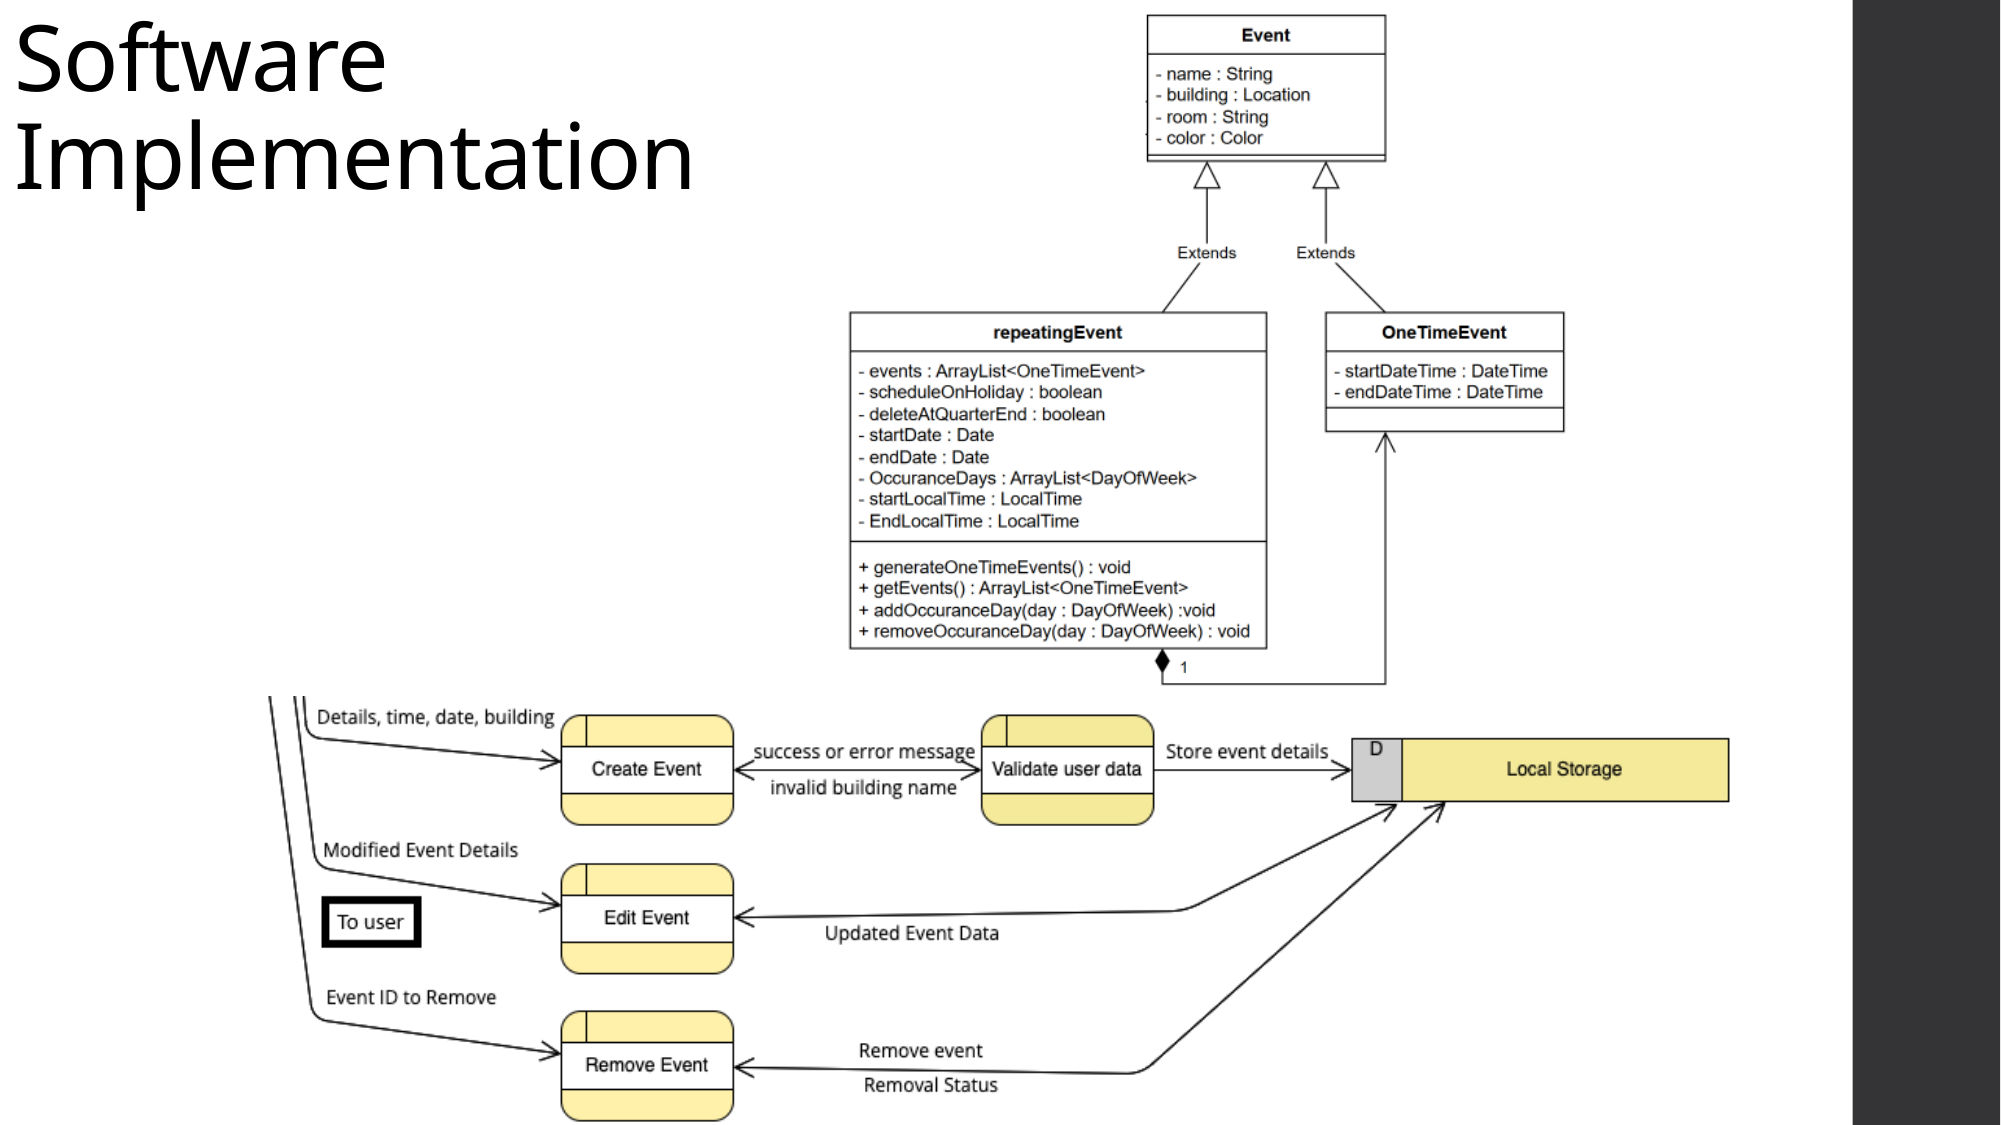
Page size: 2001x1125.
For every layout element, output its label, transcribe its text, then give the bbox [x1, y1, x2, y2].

title Software Implementation [0, 0, 1590, 218]
picture [263, 13, 1737, 1125]
